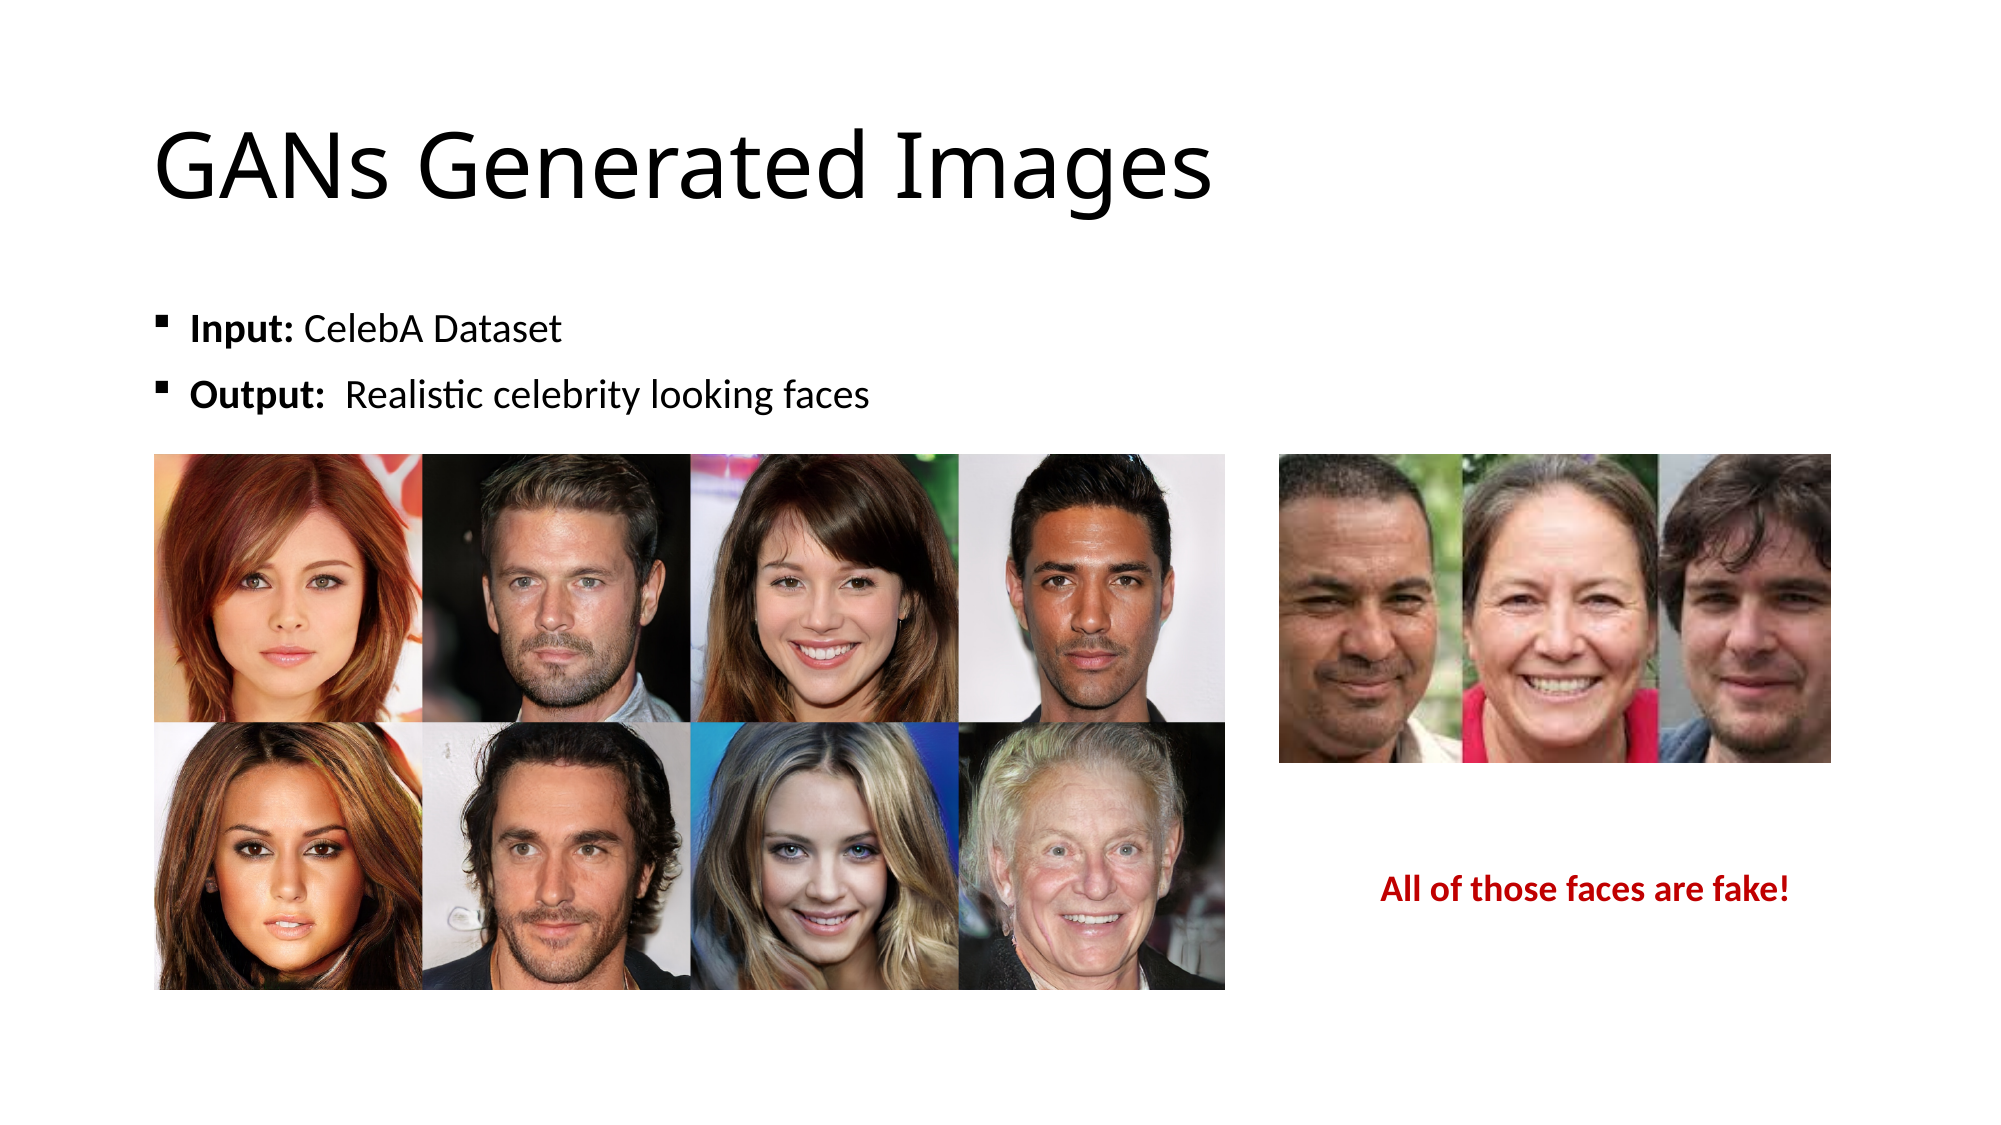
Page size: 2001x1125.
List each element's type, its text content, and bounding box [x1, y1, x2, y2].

list Input: CelebA Dataset Output: Realistic celebrity looking faces [137, 299, 1863, 1014]
text_box All of those faces are fake! [1365, 856, 1807, 917]
picture [154, 454, 1225, 990]
title GANs Generated Images [137, 59, 1863, 278]
picture [1279, 454, 1831, 763]
